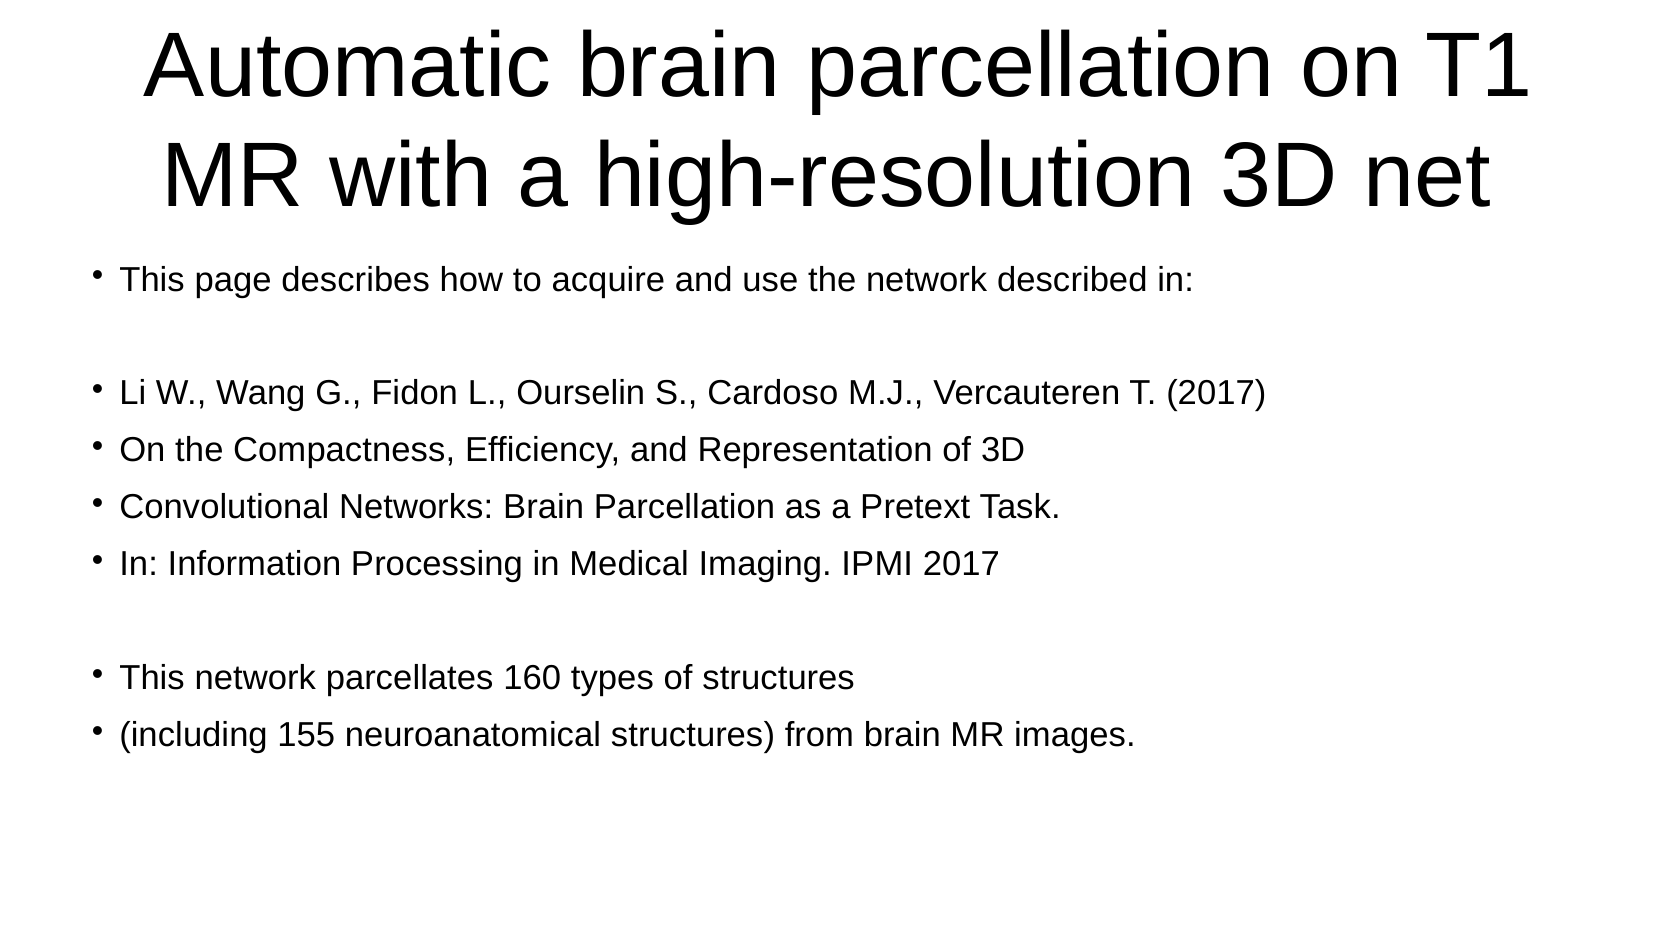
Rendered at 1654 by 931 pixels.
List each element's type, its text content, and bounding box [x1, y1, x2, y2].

text_box This page describes how to acquire and use the network described in: Li W., Wang G., Fidon L., Ourselin S., Cardoso M.J., Vercauteren T. (2017) On the Compactness, Efficiency, and Representation of 3D Convolutional Networks: Brain Parcellation as a Pretext Task. In: Information Processing in Medical Imaging. IPMI 2017 This network parcellates 160 types of structures (including 155 neuroanatomical structures) from brain MR images. [82, 217, 1571, 757]
text_box Automatic brain parcellation on T1 MR with a high-resolution 3D net [82, 12, 1571, 217]
